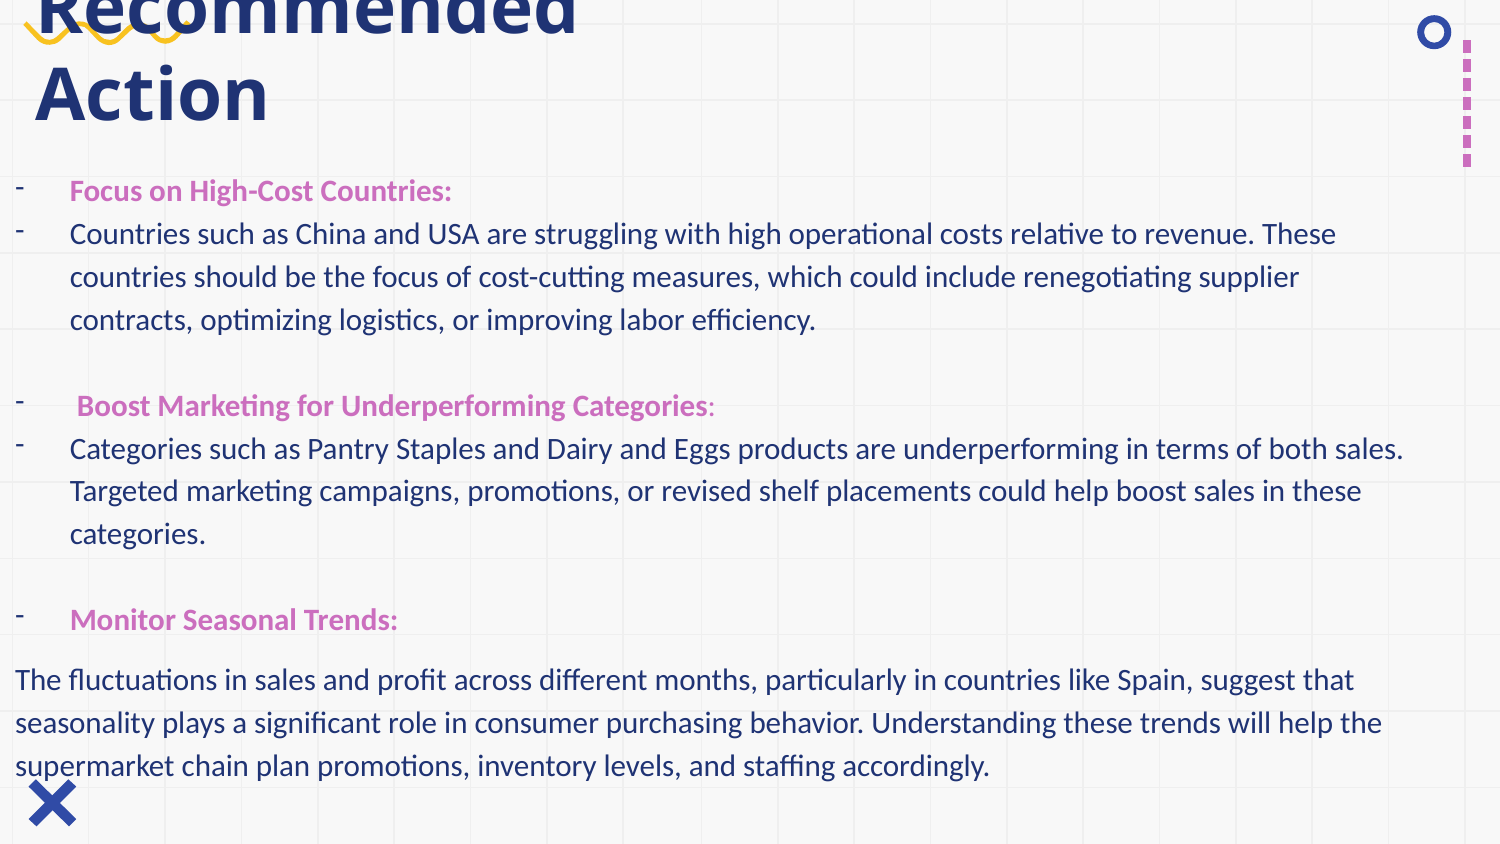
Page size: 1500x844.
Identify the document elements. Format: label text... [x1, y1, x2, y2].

text_box Focus on High-Cost Countries: Countries such as China and USA are struggling with high operational costs relative to revenue. These countries should be the focus of cost-cutting measures, which could include renegotiating supplier contracts, optimizing logistics, or improving labor efficiency. Boost Marketing for Underperforming Categories: Categories such as Pantry Staples and Dairy and Eggs products are underperforming in terms of both sales. Targeted marketing campaigns, promotions, or revised shelf placements could help boost sales in these categories. Monitor Seasonal Trends: The fluctuations in sales and profit across different months, particularly in countries like Spain, suggest that seasonality plays a significant role in consumer purchasing behavior. Understanding these trends will help the supermarket chain plan promotions, inventory levels, and staffing accordingly. [0, 150, 1422, 800]
title Recommended Action [20, 12, 802, 151]
